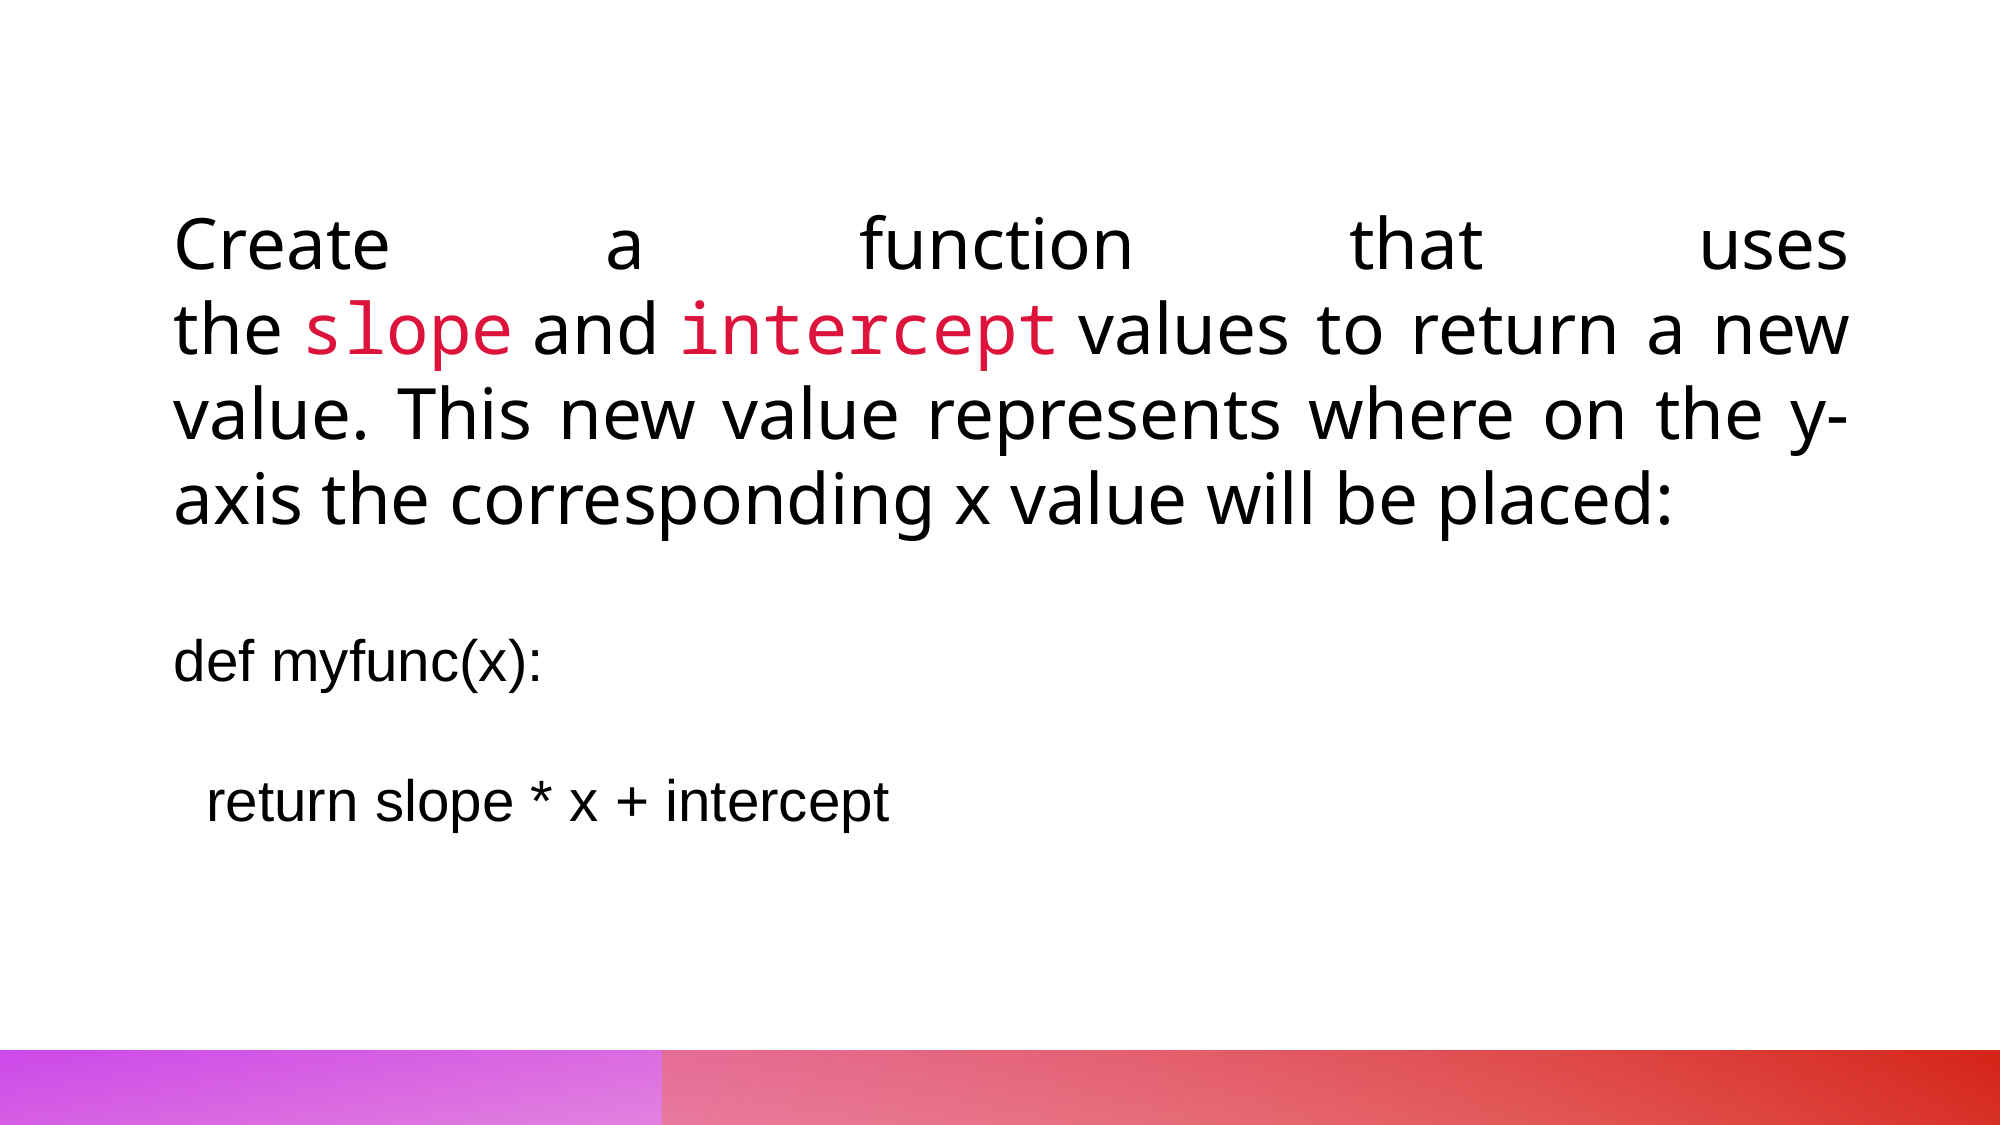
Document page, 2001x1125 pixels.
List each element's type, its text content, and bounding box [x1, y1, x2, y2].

list Create a function that uses the slope and intercept values to return a new value. This new value represents where on the y-axis the corresponding x value will be placed: def myfunc(x): return slope * x + intercept [158, 189, 1867, 843]
